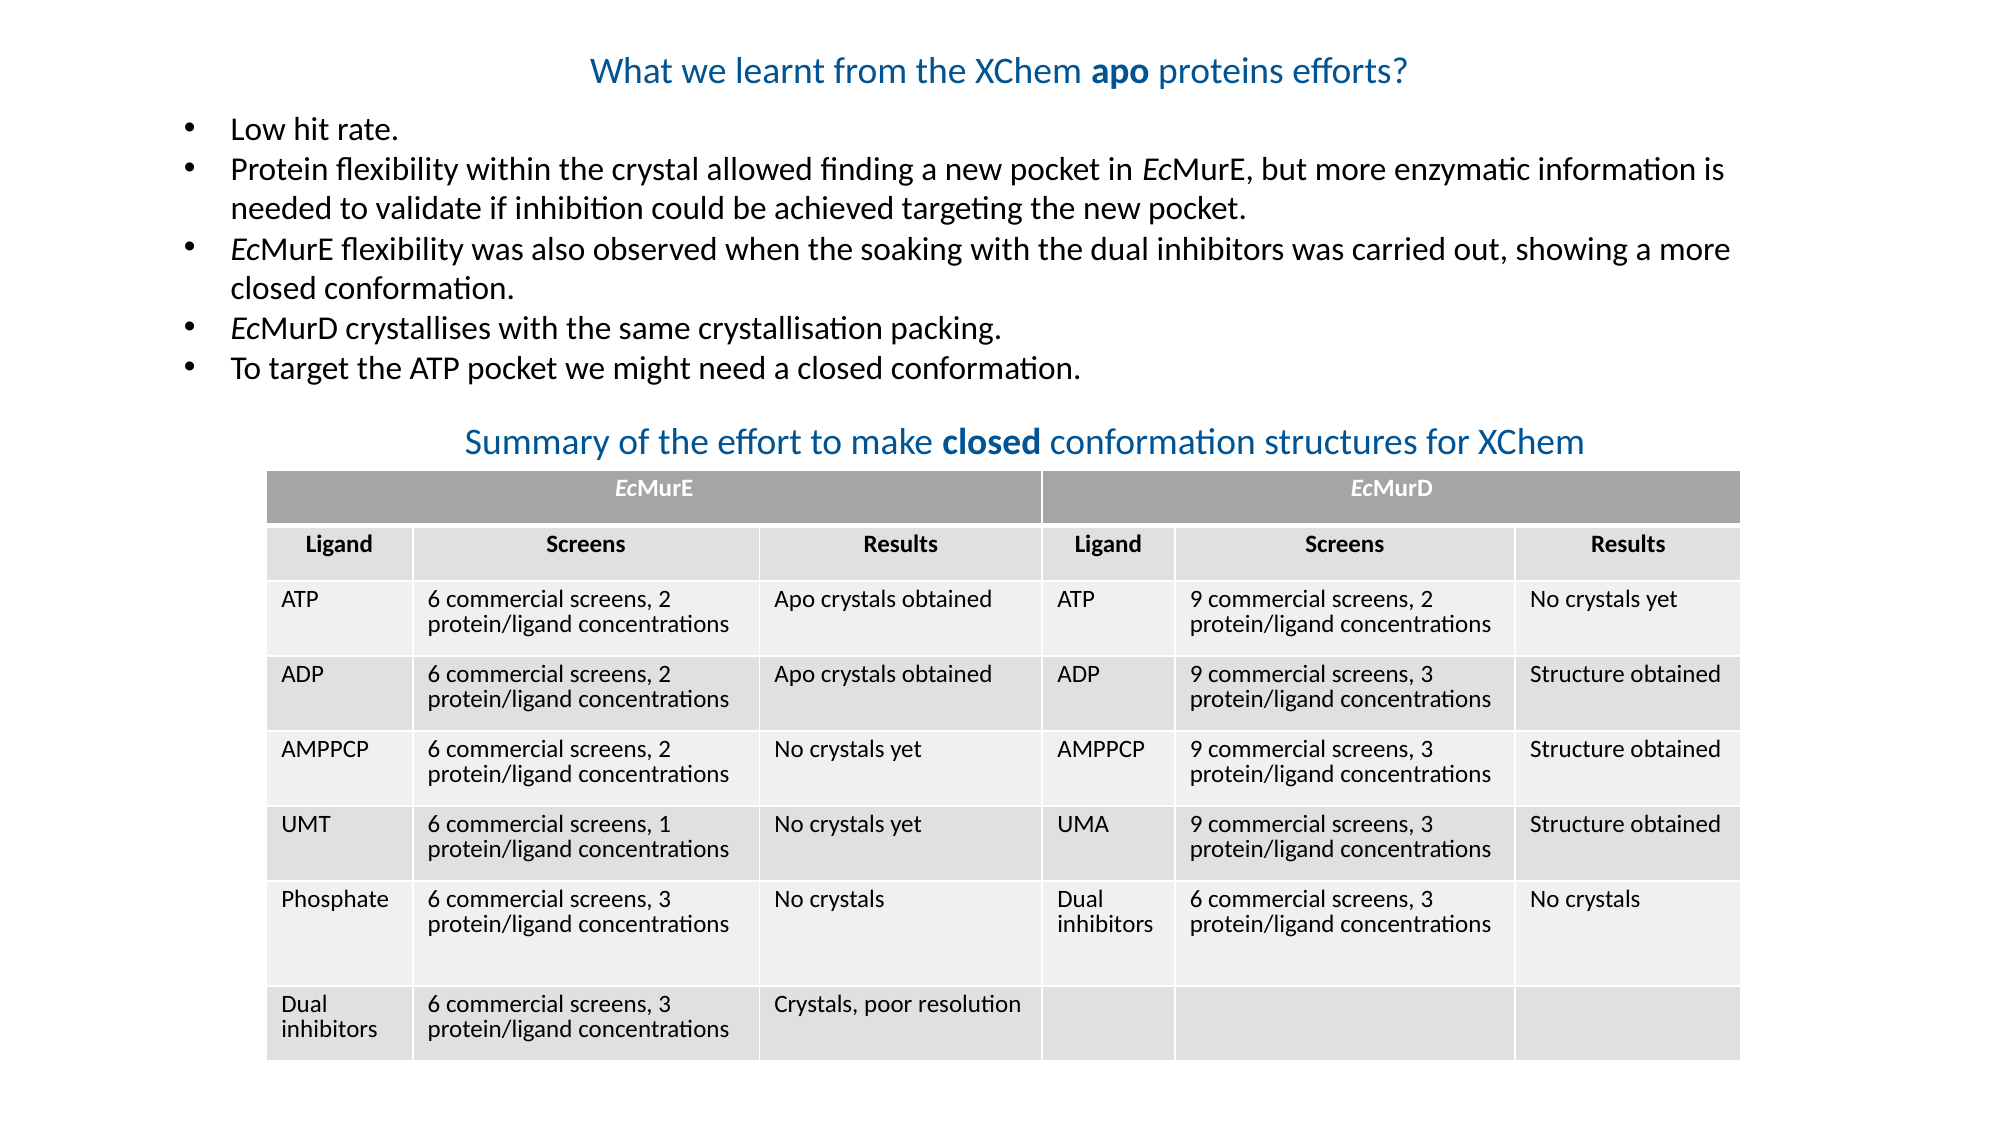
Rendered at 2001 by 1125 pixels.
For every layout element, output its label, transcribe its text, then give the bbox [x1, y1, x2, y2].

table_cell 9 commercial screens, 3 protein/ligand concentrations [1176, 657, 1514, 730]
table_cell Results [1516, 528, 1740, 580]
table_cell UMA [1043, 807, 1174, 880]
table_cell 6 commercial screens, 2 protein/ligand concentrations [414, 732, 759, 805]
table_cell 6 commercial screens, 3 protein/ligand concentrations [414, 882, 759, 985]
table_cell 9 commercial screens, 3 protein/ligand concentrations [1176, 807, 1514, 880]
table_cell Screens [414, 528, 759, 580]
table_cell Ligand [1043, 528, 1174, 580]
table_cell [1043, 987, 1174, 1060]
table_cell Results [760, 528, 1041, 580]
table_cell ADP [267, 657, 412, 730]
table_cell 6 commercial screens, 3 protein/ligand concentrations [1176, 882, 1514, 985]
table_cell Apo crystals obtained [760, 657, 1041, 730]
table_cell ATP [267, 582, 412, 655]
table_cell 9 commercial screens, 3 protein/ligand concentrations [1176, 732, 1514, 805]
table_cell No crystals [760, 882, 1041, 985]
table_cell AMPPCP [1043, 732, 1174, 805]
table_cell 9 commercial screens, 2 protein/ligand concentrations [1176, 582, 1514, 655]
table_cell Ligand [267, 528, 412, 580]
text_box Low hit rate. Protein flexibility within the crystal allowed finding a new pocket in EcMurE, but more enzymatic information is needed to validate if inhibition could be achieved targeting the new pocket. EcMurE flexibility was also observed when the soaking with the dual inhibitors was carried out, showing a more closed conformation. EcMurD crystallises with the same crystallisation packing. To target the ATP pocket we might need a closed conformation. [169, 99, 1831, 394]
table_cell AMPPCP [267, 732, 412, 805]
table_cell ADP [1043, 657, 1174, 730]
table_cell No crystals yet [1516, 582, 1740, 655]
table_cell Structure obtained [1516, 657, 1740, 730]
table_cell 6 commercial screens, 2 protein/ligand concentrations [414, 657, 759, 730]
table_cell Phosphate [267, 882, 412, 985]
table_cell Structure obtained [1516, 732, 1740, 805]
table_cell ATP [1043, 582, 1174, 655]
table_cell No crystals yet [760, 732, 1041, 805]
table_cell Dual inhibitors [267, 987, 412, 1060]
table_cell Screens [1176, 528, 1514, 580]
table_header EcMurE [267, 471, 1041, 523]
table_cell No crystals [1516, 882, 1740, 985]
table_cell 6 commercial screens, 1 protein/ligand concentrations [414, 807, 759, 880]
table_cell 6 commercial screens, 3 protein/ligand concentrations [414, 987, 759, 1060]
table_cell Crystals, poor resolution [760, 987, 1041, 1060]
text_box Summary of the effort to make closed conformation structures for XChem [449, 409, 1601, 469]
table_cell UMT [267, 807, 412, 880]
table_cell Dual inhibitors [1043, 882, 1174, 985]
table_cell No crystals yet [760, 807, 1041, 880]
table_cell Apo crystals obtained [760, 582, 1041, 655]
table_cell Structure obtained [1516, 807, 1740, 880]
text_box What we learnt from the XChem apo proteins efforts? [575, 38, 1425, 99]
table_cell [1176, 987, 1514, 1060]
table_cell 6 commercial screens, 2 protein/ligand concentrations [414, 582, 759, 655]
table_cell [1516, 987, 1740, 1060]
table_header EcMurD [1043, 471, 1740, 523]
